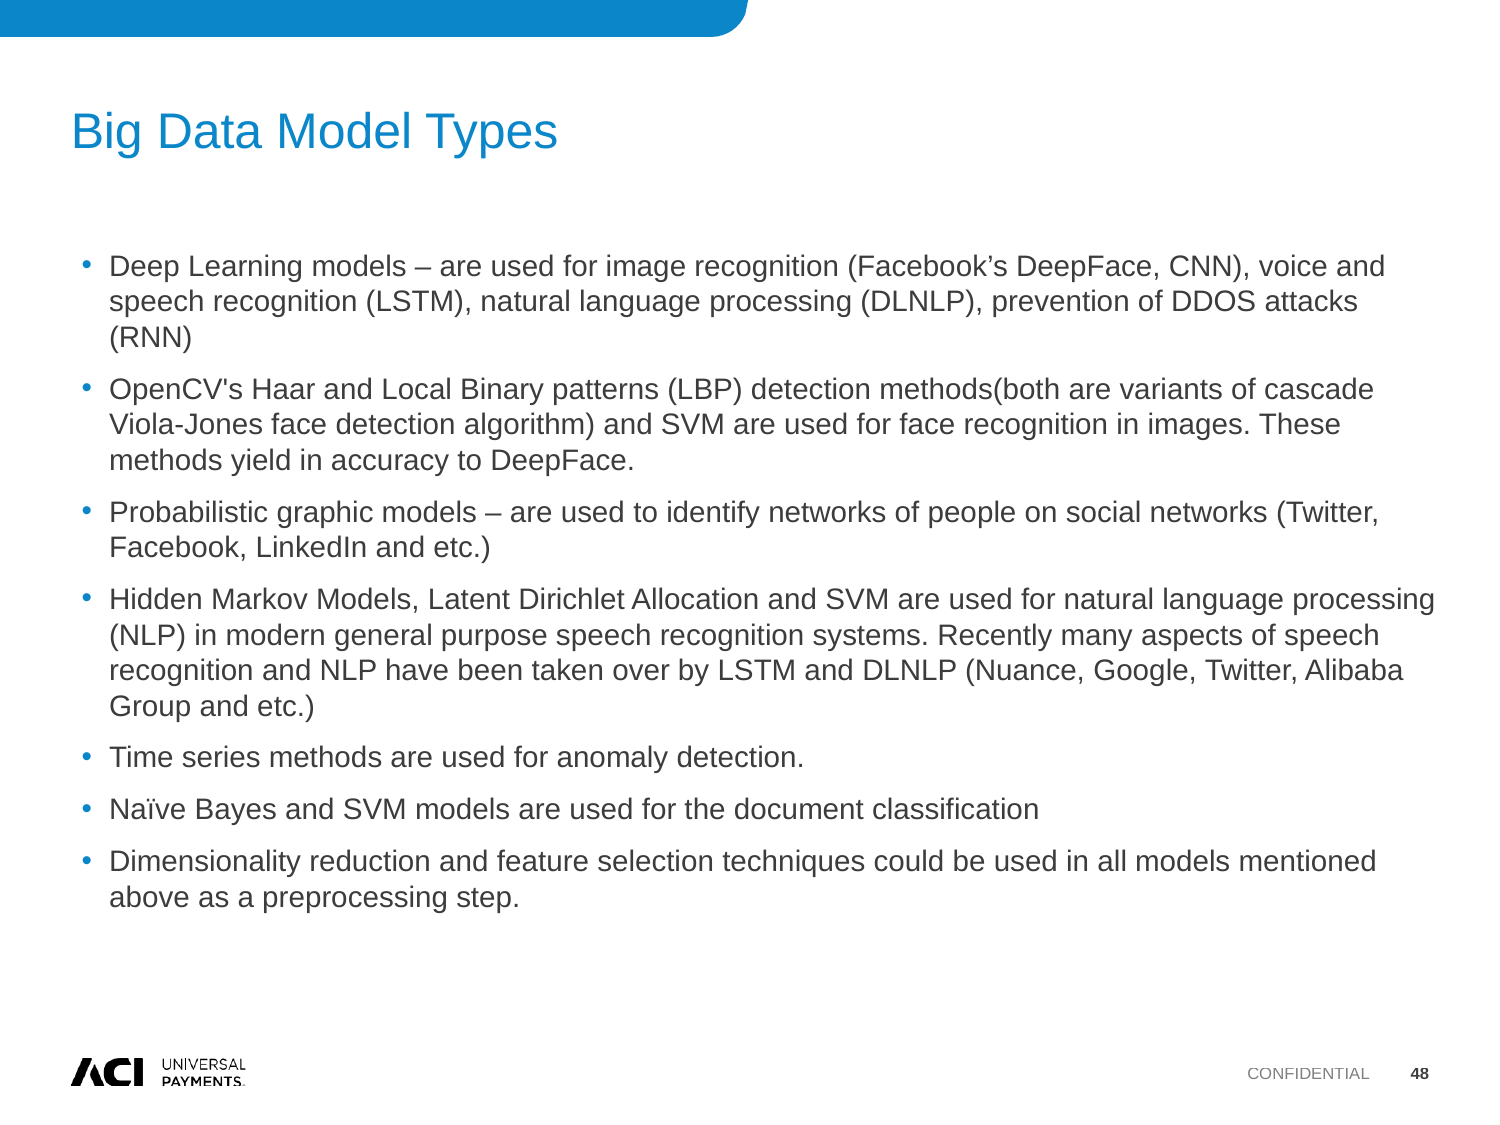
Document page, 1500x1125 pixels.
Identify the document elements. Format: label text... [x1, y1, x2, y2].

slide_number 48 [1371, 1058, 1430, 1088]
title Big Data Model Types [70, 88, 1430, 160]
footer Confidential [283, 1058, 1371, 1088]
list Deep Learning models – are used for image recognition (Facebook’s DeepFace, CNN), voice and speech recognition (LSTM), natural language processing (DLNLP), prevention of DDOS attacks (RNN) OpenCV's Haar and Local Binary patterns (LBP) detection methods(both are variants of cascade Viola-Jones face detection algorithm) and SVM are used for face recognition in images. These methods yield in accuracy to DeepFace. Probabilistic graphic models – are used to identify networks of people on social networks (Twitter, Facebook, LinkedIn and etc.) Hidden Markov Models, Latent Dirichlet Allocation and SVM are used for natural language processing (NLP) in modern general purpose speech recognition systems. Recently many aspects of speech recognition and NLP have been taken over by LSTM and DLNLP (Nuance, Google, Twitter, Alibaba Group and etc.) Time series methods are used for anomaly detection. Naïve Bayes and SVM models are used for the document classification Dimensionality reduction and feature selection techniques could be used in all models mentioned above as a preprocessing step. [81, 246, 1440, 916]
